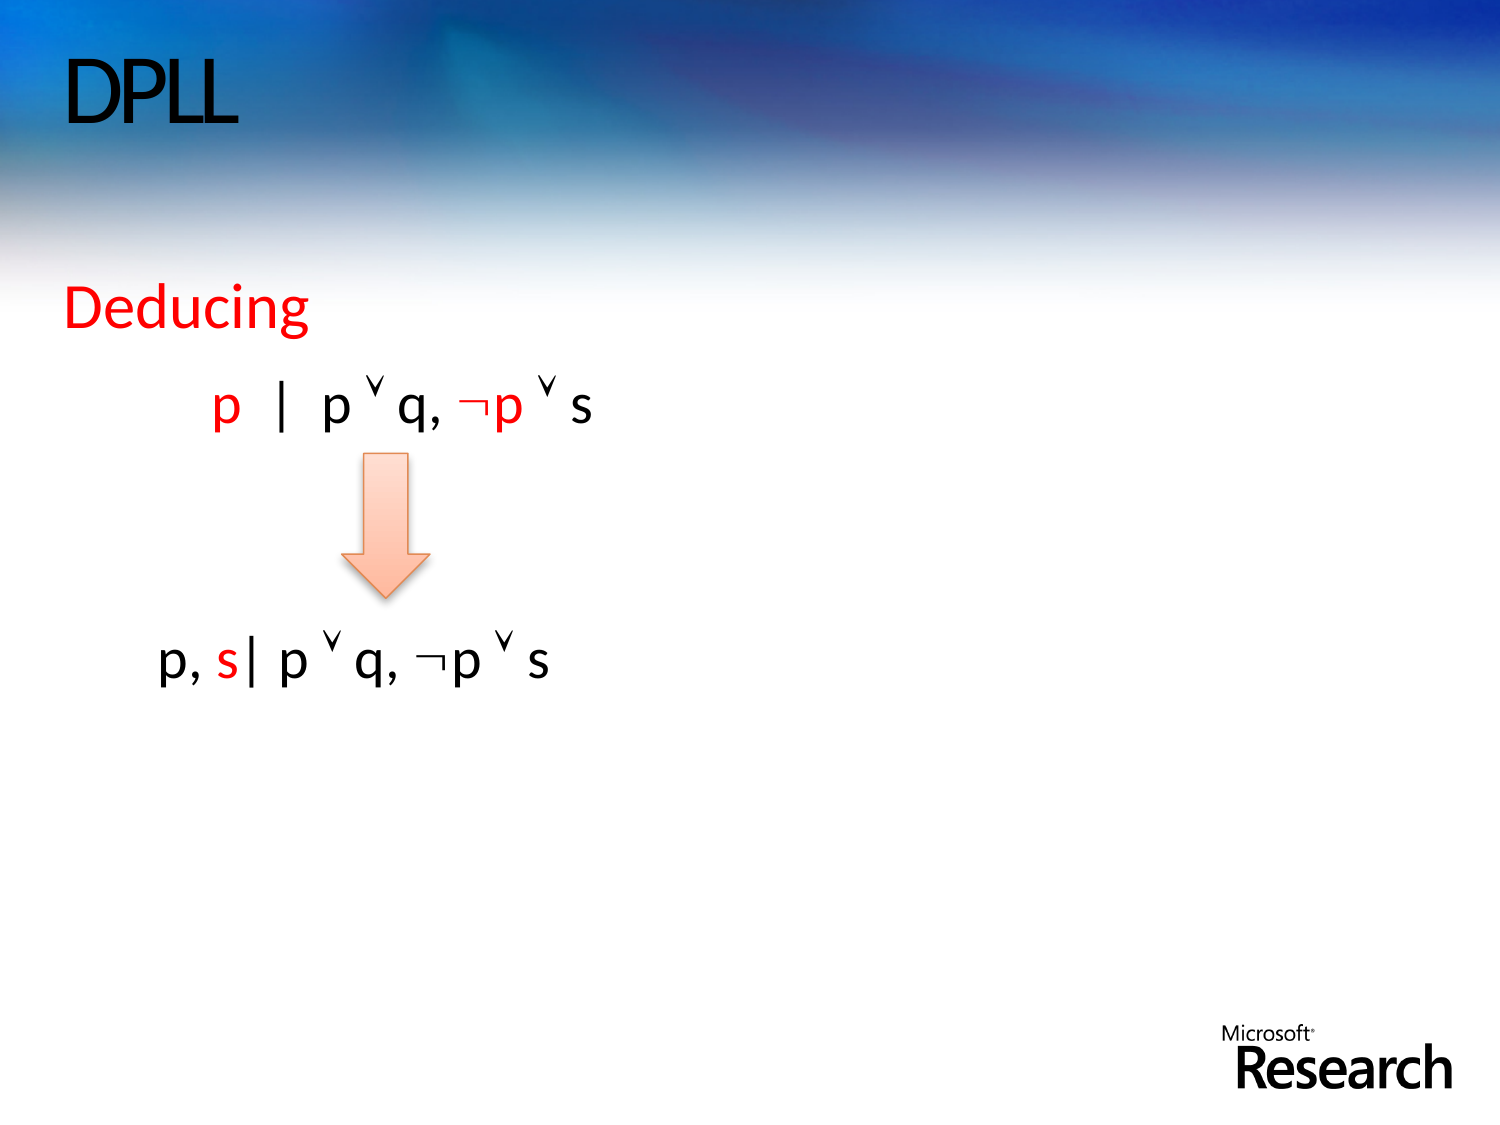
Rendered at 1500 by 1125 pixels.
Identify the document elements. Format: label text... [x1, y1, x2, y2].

text_box p | p  q, p  s [108, 357, 608, 513]
text_box [340, 513, 431, 599]
text_box p, s| p  q, p  s [54, 612, 727, 698]
picture [0, 0, 1500, 1125]
title DPLL [62, 37, 1438, 161]
list Deducing [63, 273, 1439, 344]
